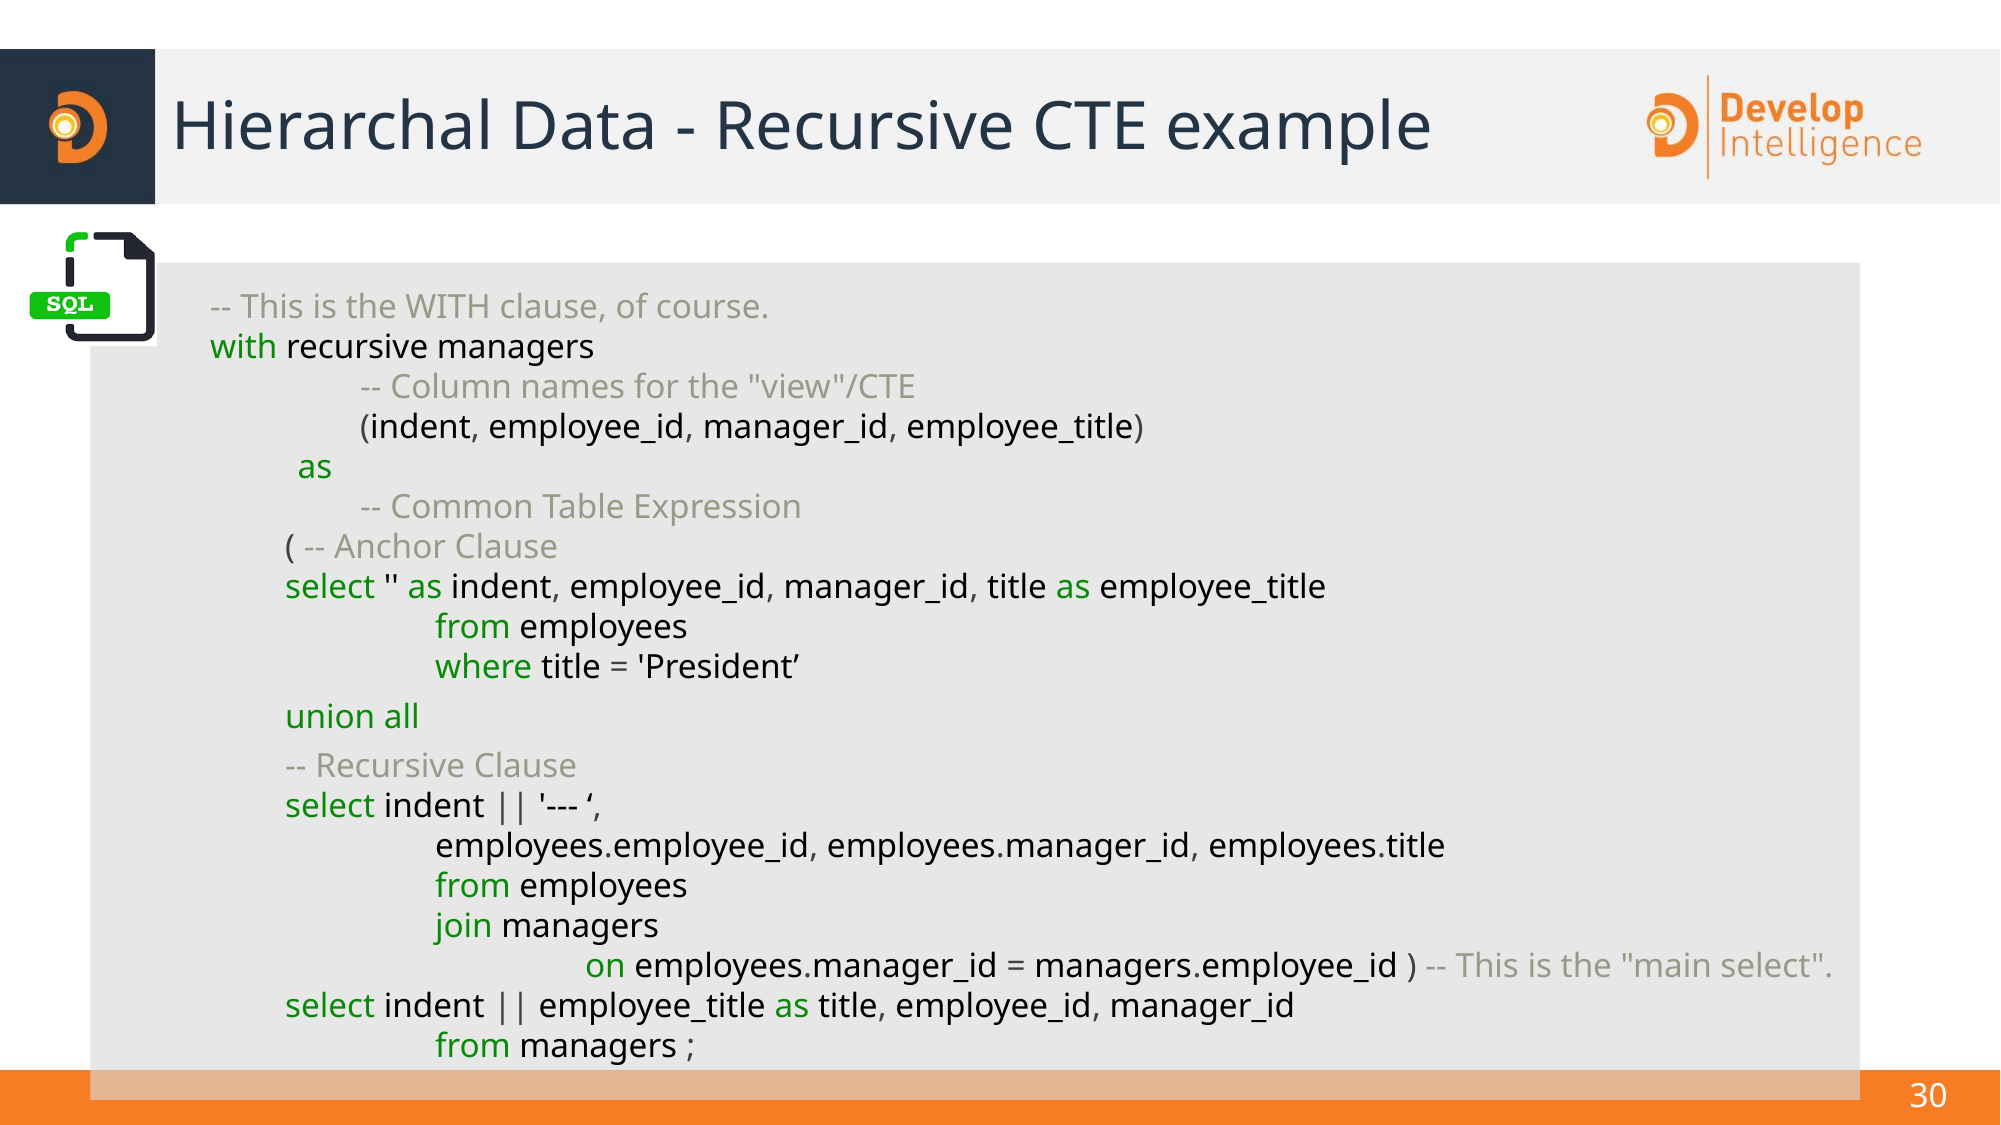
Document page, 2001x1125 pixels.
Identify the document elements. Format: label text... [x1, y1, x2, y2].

slide_number 30 [1860, 1072, 1998, 1122]
title Hierarchal Data - Recursive CTE example [156, 53, 1999, 203]
text_box [88, 261, 1862, 1102]
text_box -- This is the WITH clause, of course. with recursive managers -- Column names for the "view"/CTE (indent, employee_id, manager_id, employee_title) as -- Common Table Expression ( -- Anchor Clause select '' as indent, employee_id, manager_id, title as employee_title from employees where title = 'President’ union all -- Recursive Clause select indent || '--- ‘, employees.employee_id, employees.manager_id, employees.title from employees join managers on employees.manager_id = managers.employee_id ) -- This is the "main select". select indent || employee_title as title, employee_id, manager_id from managers ; [195, 278, 1929, 1072]
picture [0, 0, 2001, 1125]
